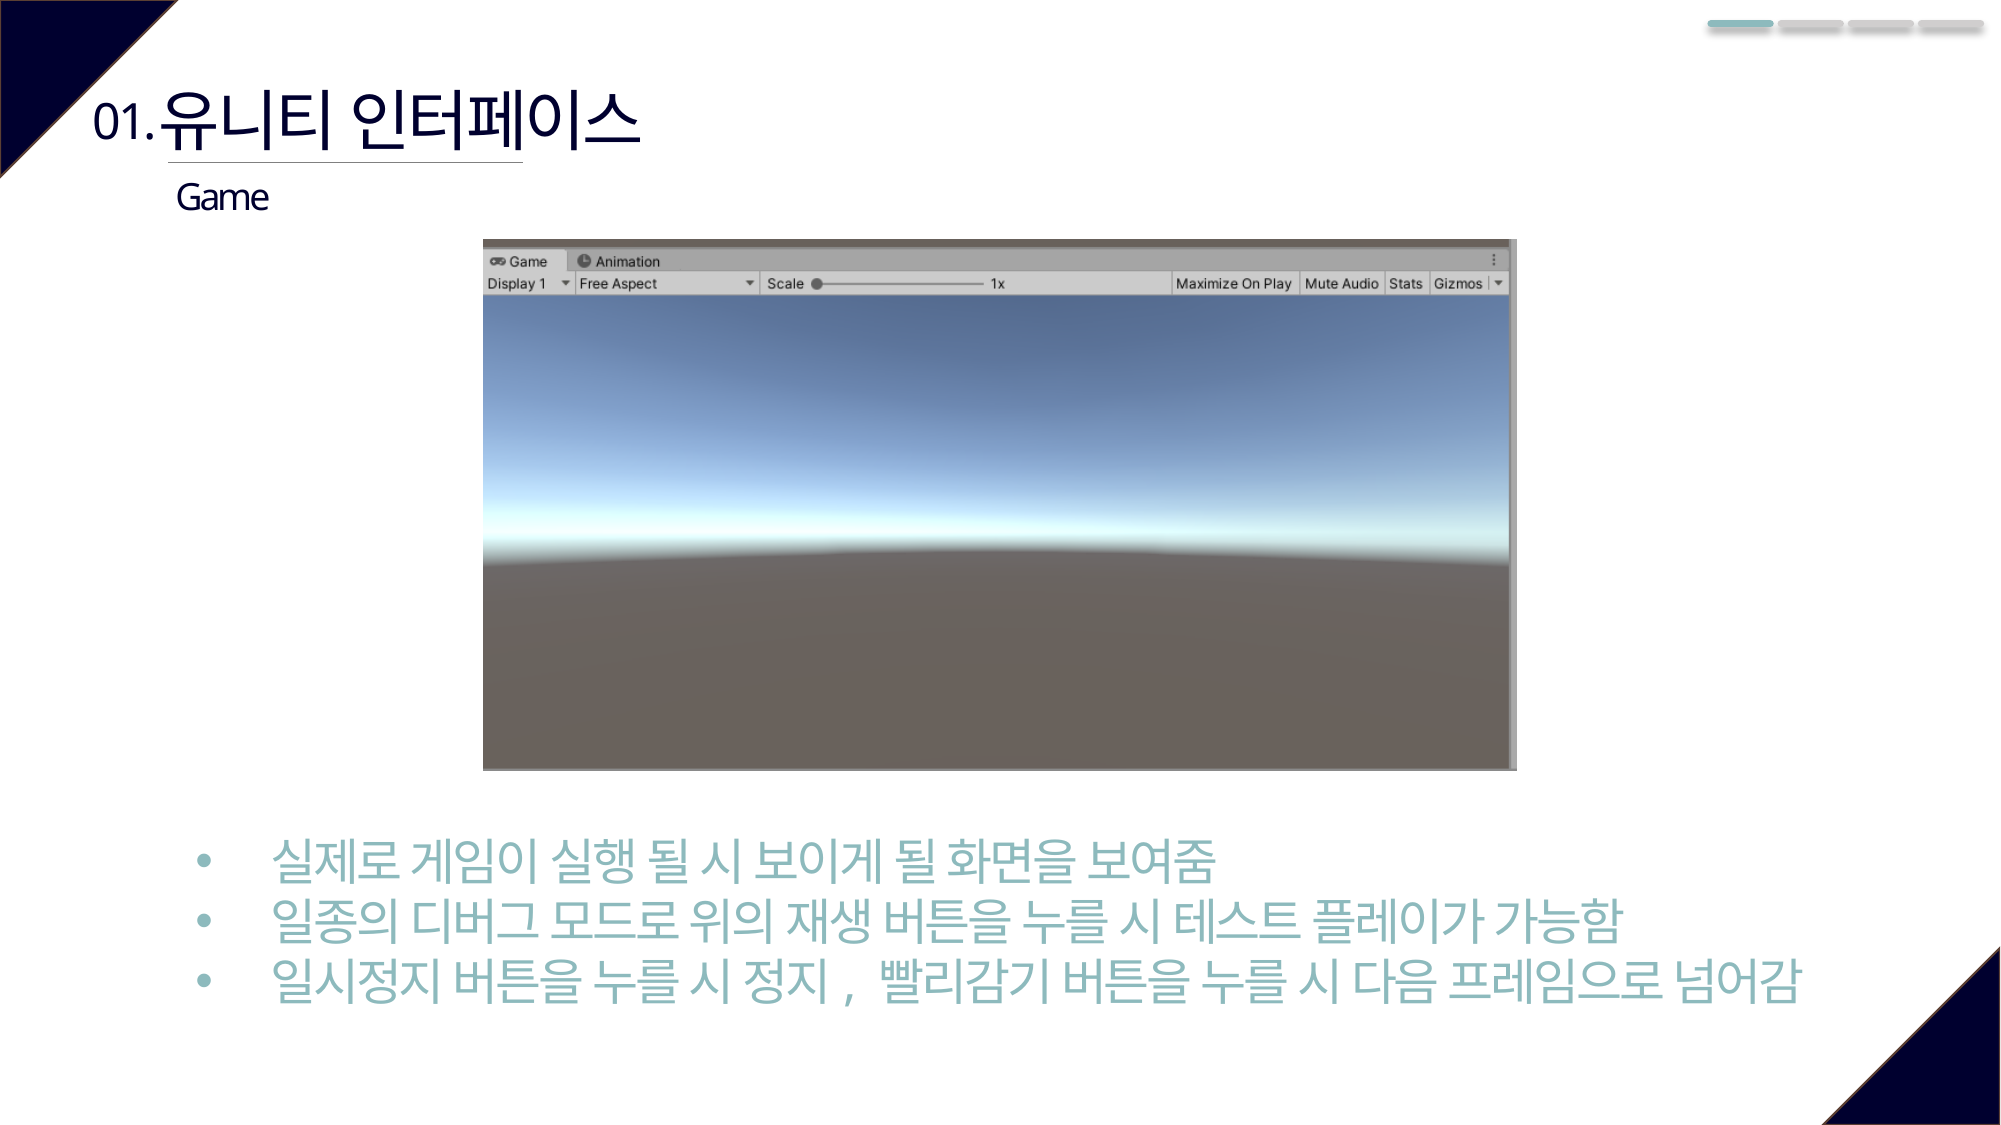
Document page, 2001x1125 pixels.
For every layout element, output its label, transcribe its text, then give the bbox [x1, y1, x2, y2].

picture [483, 239, 1517, 771]
text_box 실제로 게임이 실행 될 시 보이게 될 화면을 보여줌 일종의 디버그 모드로 위의 재생 버튼을 누를 시 테스트 플레이가 가능함 일시정지 버튼을 누를 시 정지, 빨리감기 버튼을 누를 시 다음 프레임으로 넘어감 [180, 823, 1820, 1018]
text_box Game [160, 165, 286, 225]
text_box 유니티 인터페이스 [143, 71, 660, 167]
text_box 01. [78, 81, 172, 157]
